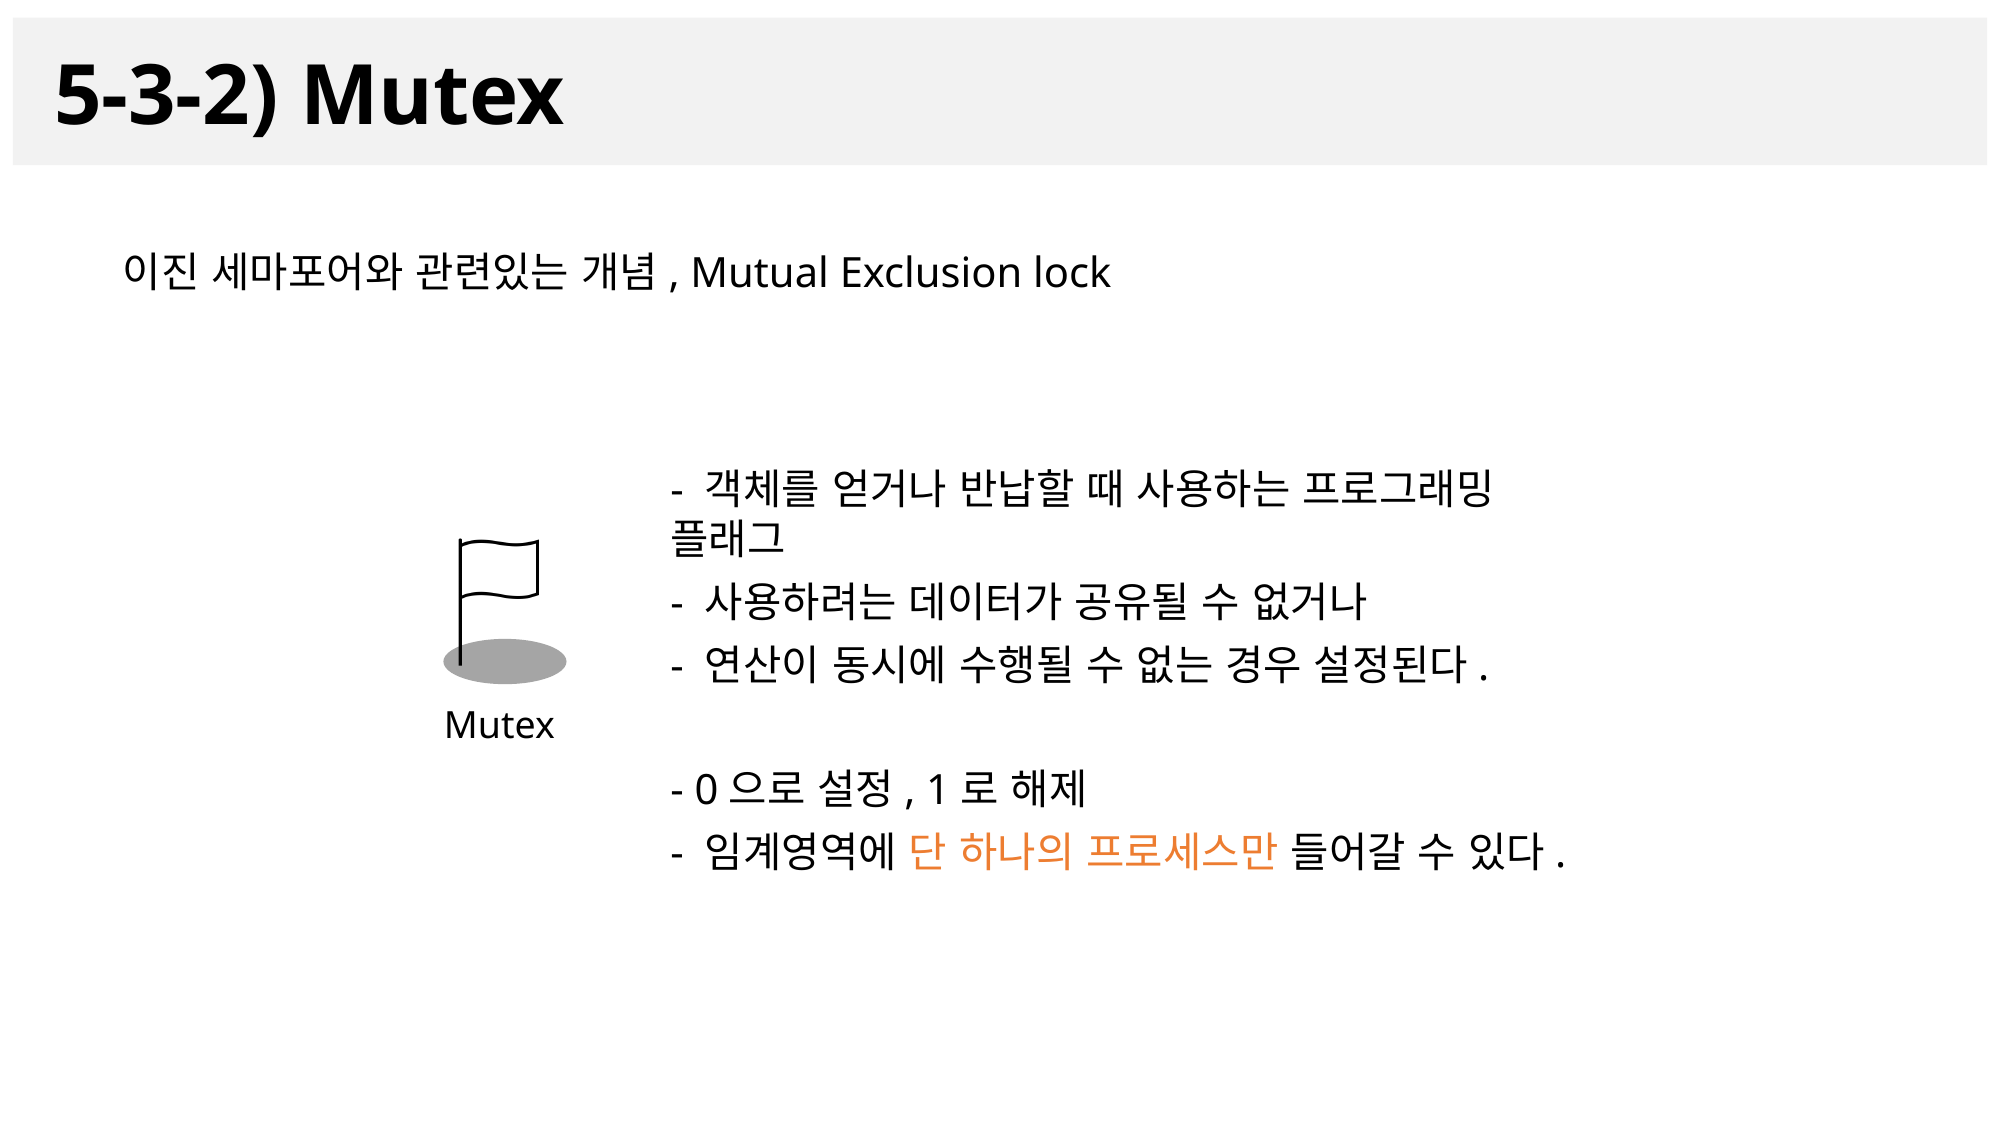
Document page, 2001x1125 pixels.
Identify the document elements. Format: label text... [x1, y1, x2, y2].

text_box 이진 세마포어와 관련있는 개념, Mutual Exclusion lock [108, 238, 1481, 304]
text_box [424, 455, 1576, 838]
text_box 5-3-2) Mutex [12, 17, 1988, 166]
